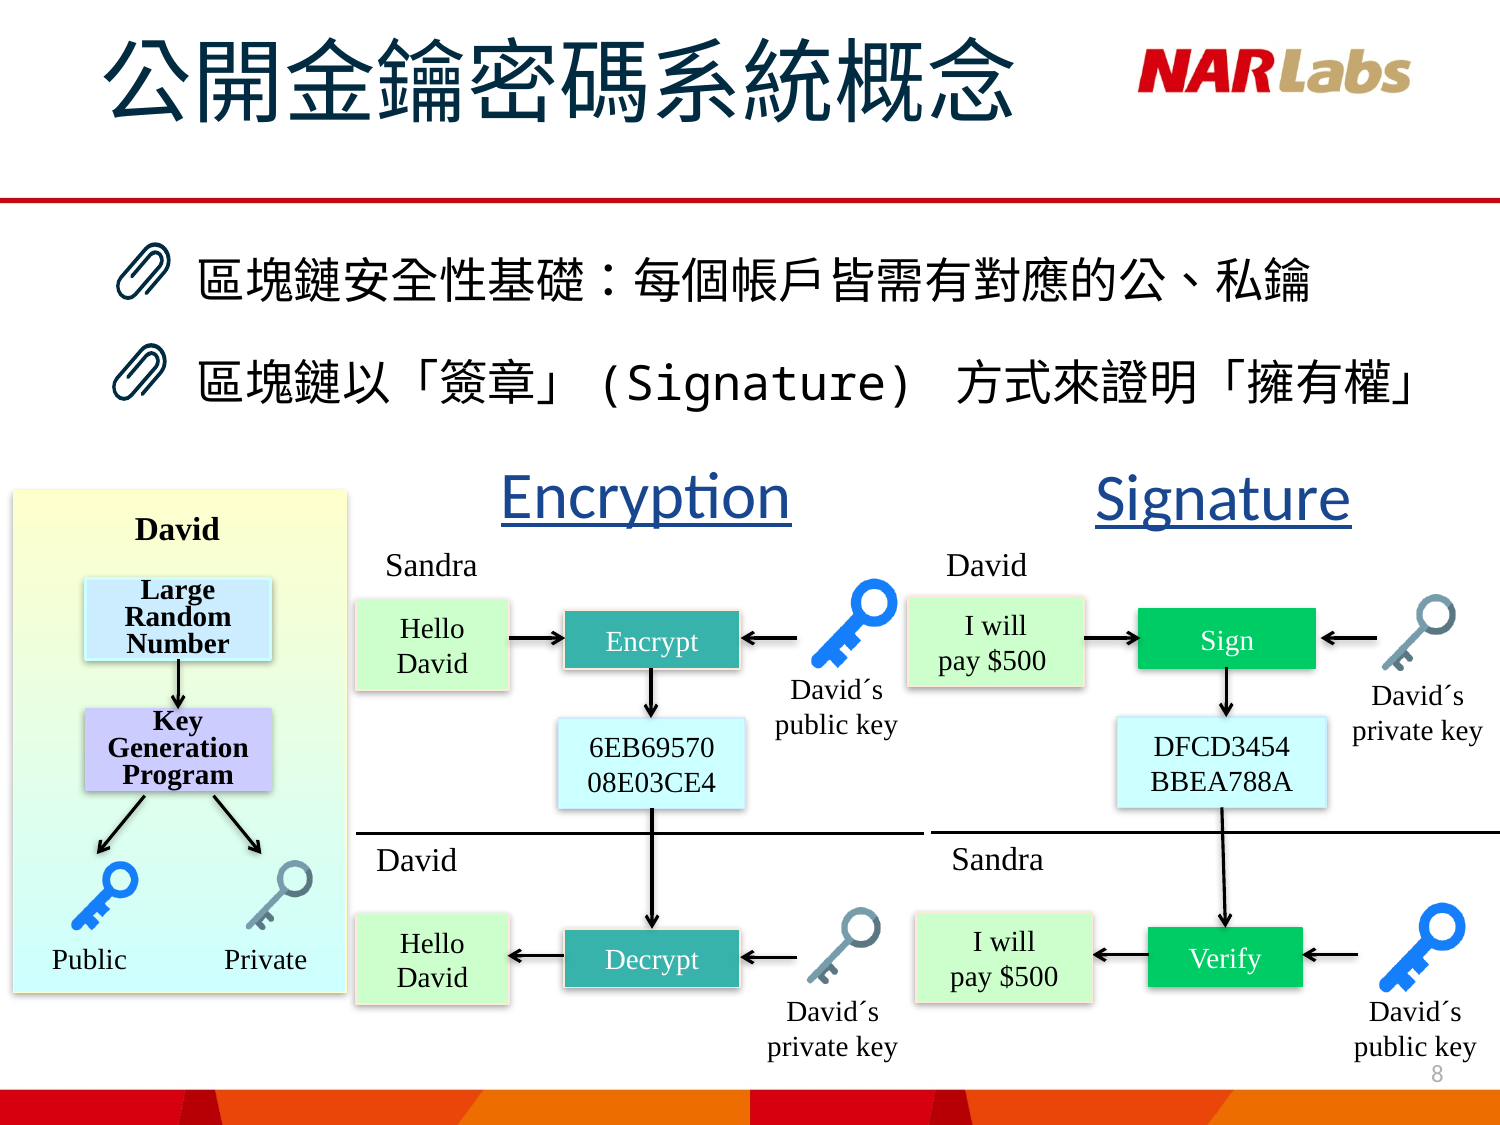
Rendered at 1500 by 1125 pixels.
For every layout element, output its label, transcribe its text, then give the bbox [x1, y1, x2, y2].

text_box 公開金鑰密碼系統概念 [86, 16, 1211, 142]
text_box 區塊鏈安全性基礎：每個帳戶皆需有對應的公、私鑰 區塊鏈以「簽章」(Signature) 方式來證明「擁有權」 [181, 219, 1457, 445]
slide_number 8 [1108, 1079, 1459, 1103]
text_box [112, 343, 167, 401]
text_box [116, 242, 171, 301]
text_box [13, 490, 1500, 1072]
text_box Encryption [485, 444, 808, 489]
text_box Signature [1080, 446, 1367, 489]
picture [0, 0, 1500, 1125]
